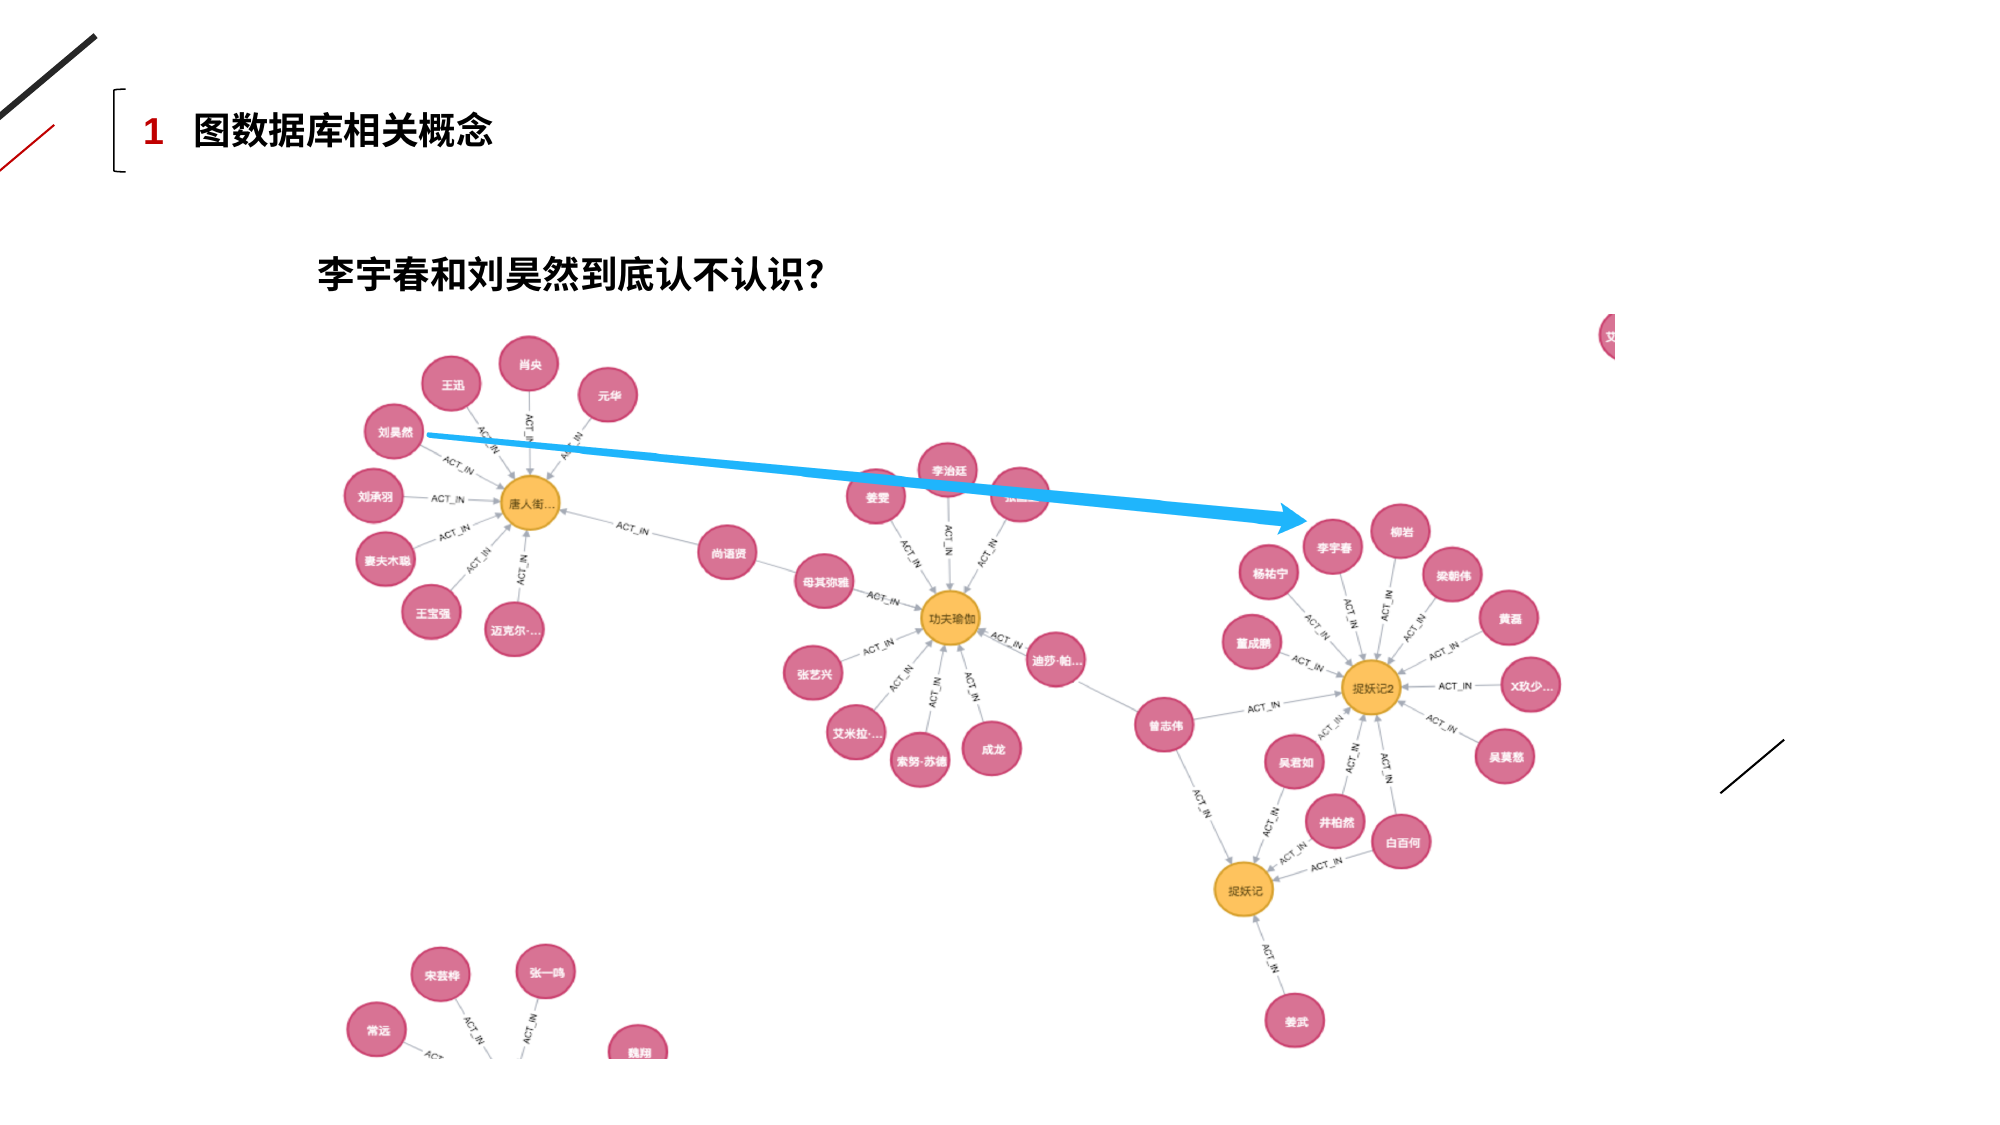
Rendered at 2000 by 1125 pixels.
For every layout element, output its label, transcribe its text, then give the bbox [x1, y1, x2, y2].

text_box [1720, 739, 1785, 794]
picture [302, 314, 1615, 1059]
text_box 1 图数据库相关概念 [128, 100, 509, 160]
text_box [0, 35, 96, 144]
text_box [0, 124, 55, 179]
text_box 李宇春和刘昊然到底认不认识？ [302, 243, 906, 304]
text_box [113, 88, 126, 173]
